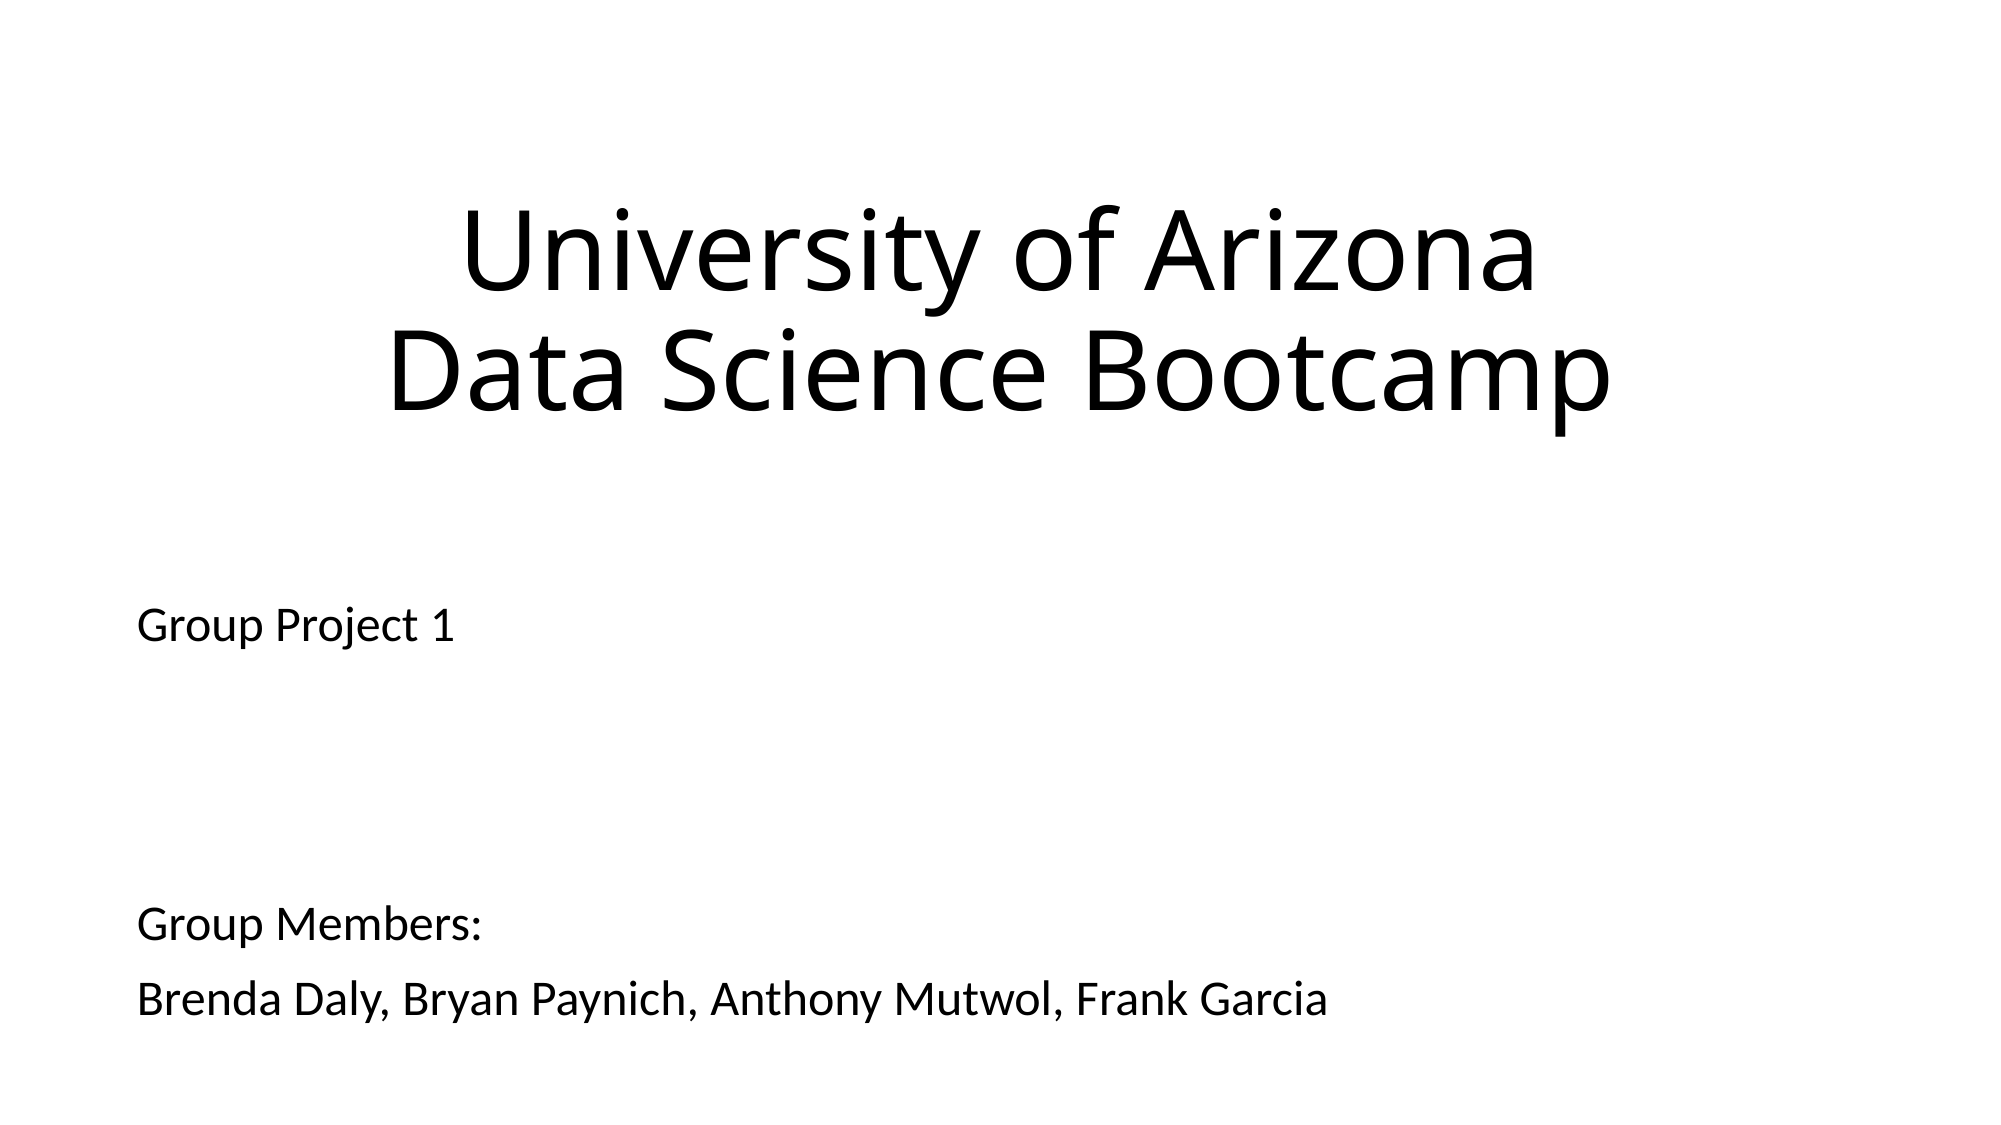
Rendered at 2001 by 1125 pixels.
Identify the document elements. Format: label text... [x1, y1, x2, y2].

title University of Arizona Data Science Bootcamp [249, 184, 1750, 576]
subtitle Group Project 1 Group Members: Brenda Daly, Bryan Paynich, Anthony Mutwol, Frank Garcia [121, 590, 1905, 1040]
